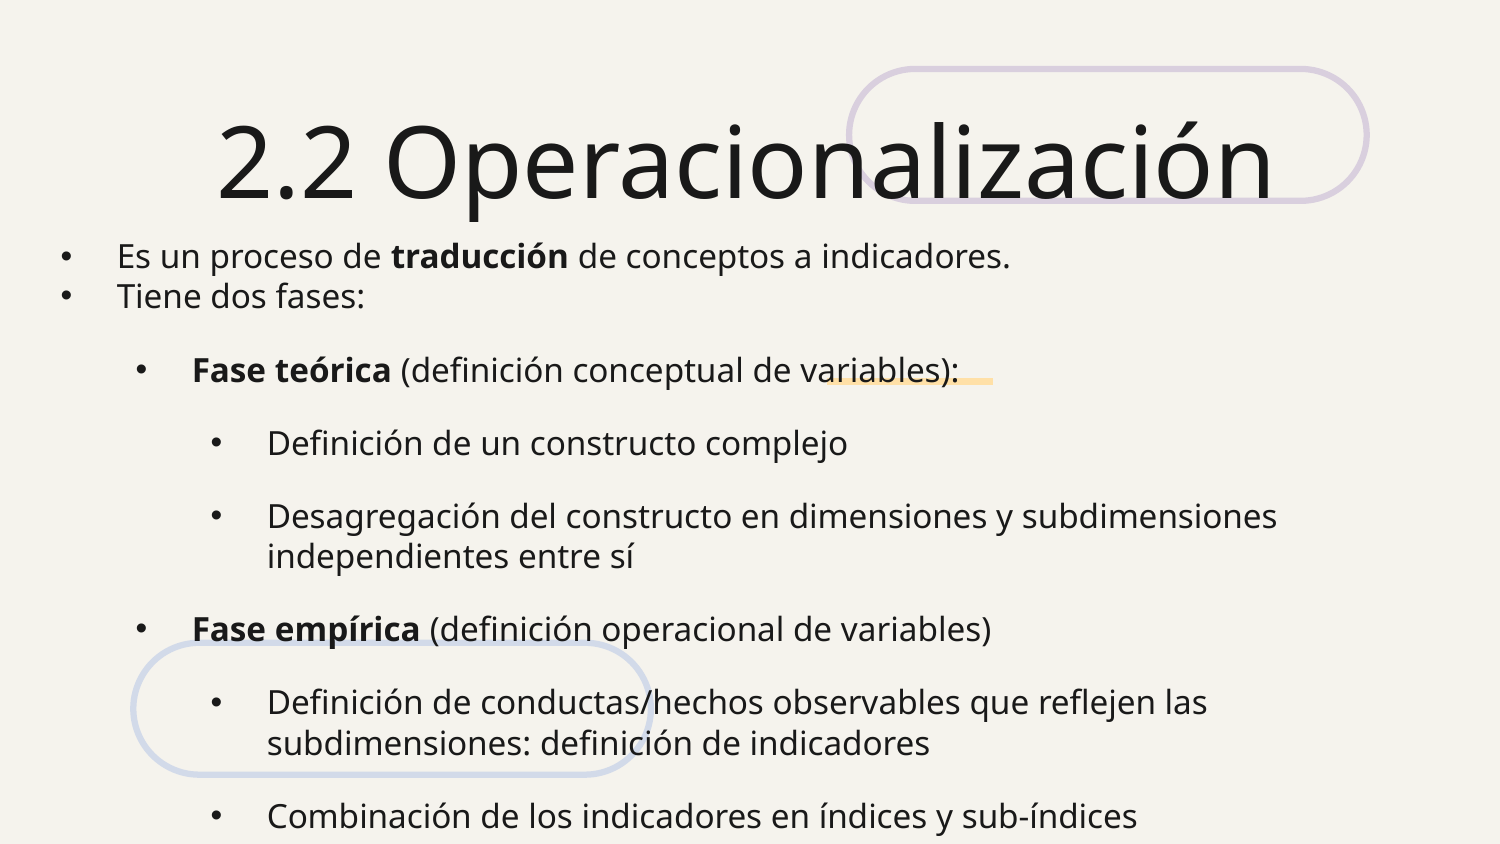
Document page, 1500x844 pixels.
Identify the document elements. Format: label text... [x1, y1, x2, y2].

title 2.2 Operacionalización [66, 50, 1427, 234]
text_box Es un proceso de traducción de conceptos a indicadores. Tiene dos fases: Fase teórica (definición conceptual de variables): Definición de un constructo complejo Desagregación del constructo en dimensiones y subdimensiones independientes entre sí Fase empírica (definición operacional de variables) Definición de conductas/hechos observables que reflejen las subdimensiones: definición de indicadores Combinación de los indicadores en índices y sub-índices [45, 220, 1423, 653]
